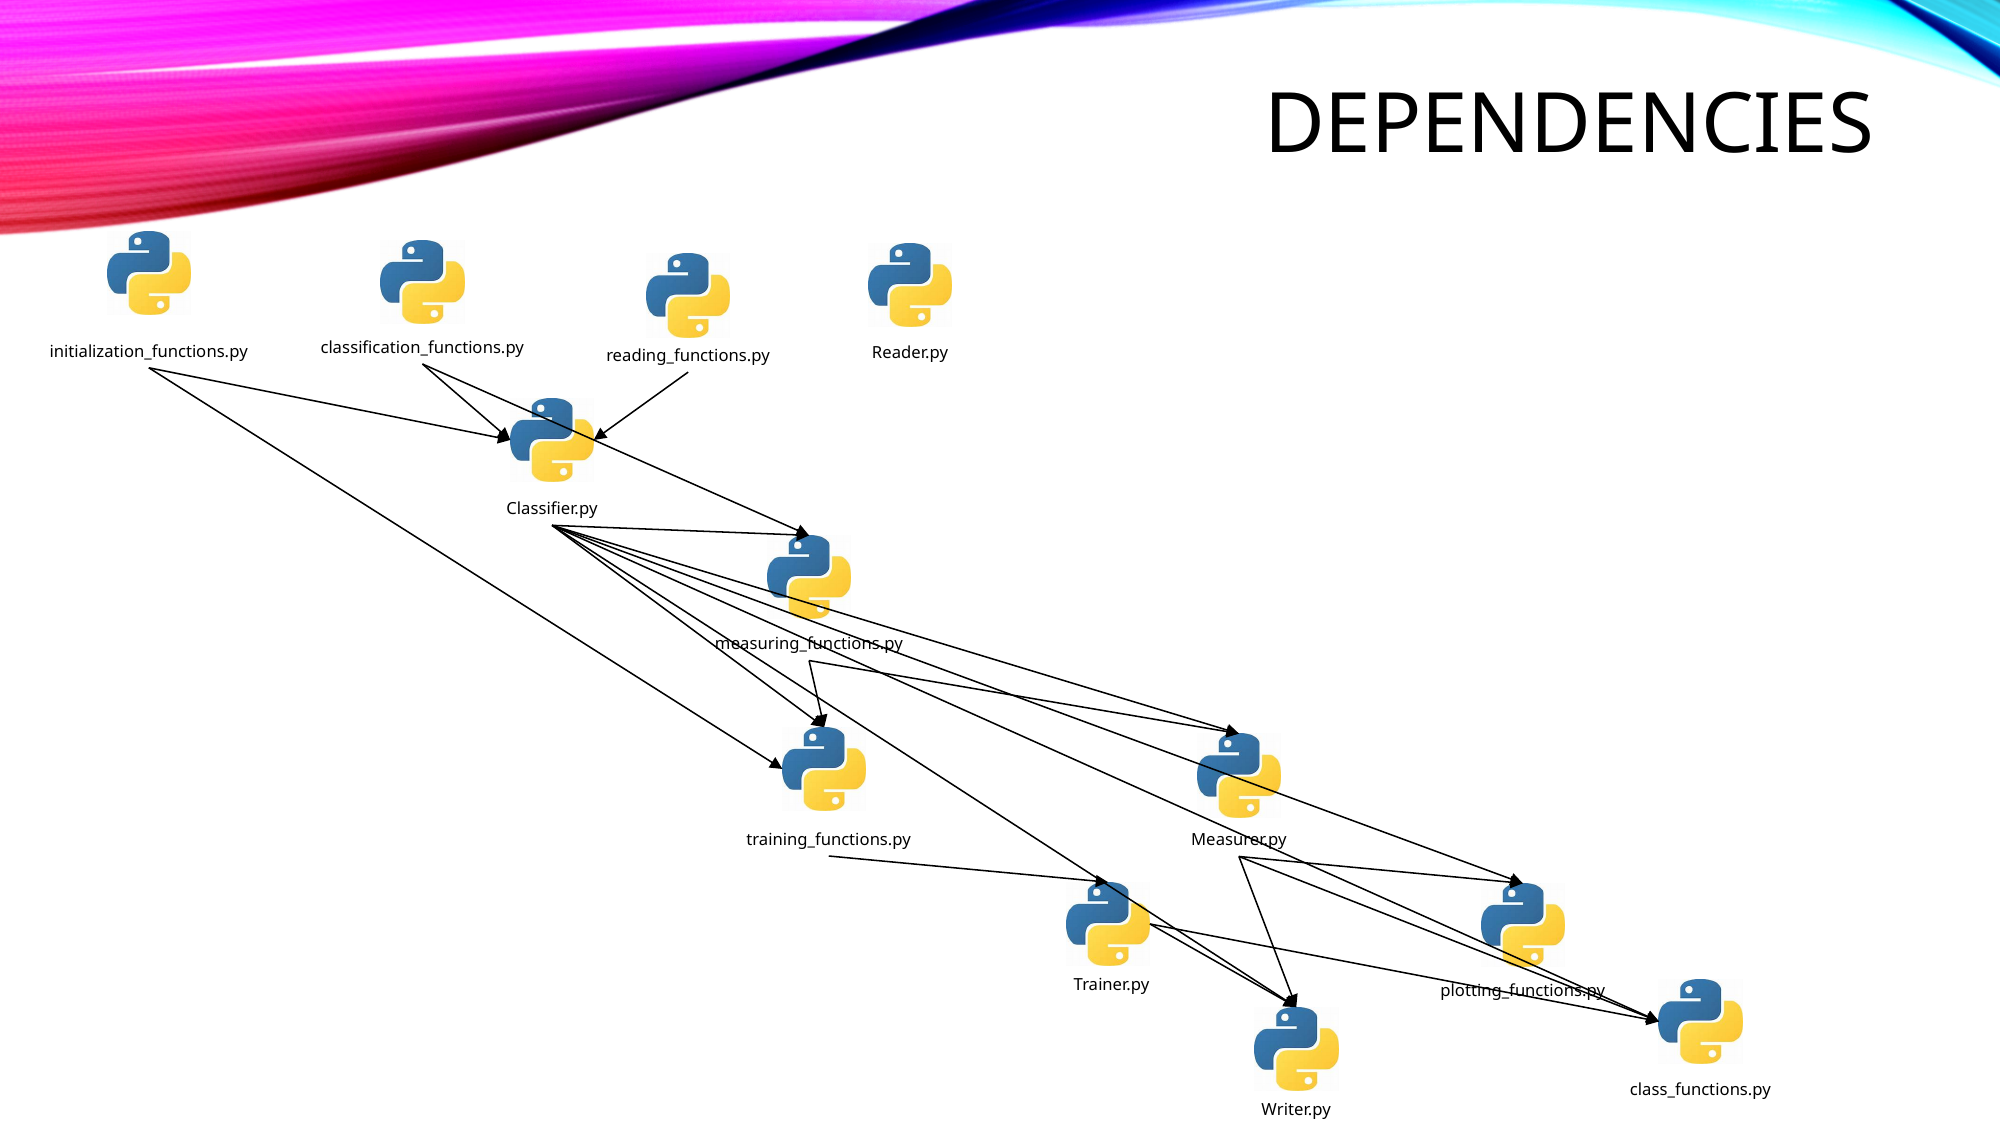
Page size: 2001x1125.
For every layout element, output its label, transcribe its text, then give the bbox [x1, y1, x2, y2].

text_box class_functions.py [1587, 1071, 1814, 1107]
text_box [1238, 856, 1660, 1022]
picture [646, 253, 731, 338]
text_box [422, 364, 810, 525]
picture [0, 0, 2000, 316]
picture [1658, 979, 1743, 1064]
text_box classification_functions.py [294, 329, 551, 364]
picture [1254, 1022, 1339, 1091]
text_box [1149, 923, 1238, 1022]
picture [1890, 0, 2000, 75]
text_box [551, 525, 1660, 1022]
text_box Reader.py [796, 335, 1024, 370]
text_box Writer.py [1210, 1091, 1383, 1125]
title dependencies [476, 19, 1890, 232]
picture [868, 243, 953, 328]
text_box initialization_functions.py [21, 333, 277, 368]
picture [1910, 0, 2000, 45]
text_box reading_functions.py [574, 337, 796, 364]
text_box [148, 368, 783, 770]
picture [380, 239, 465, 324]
